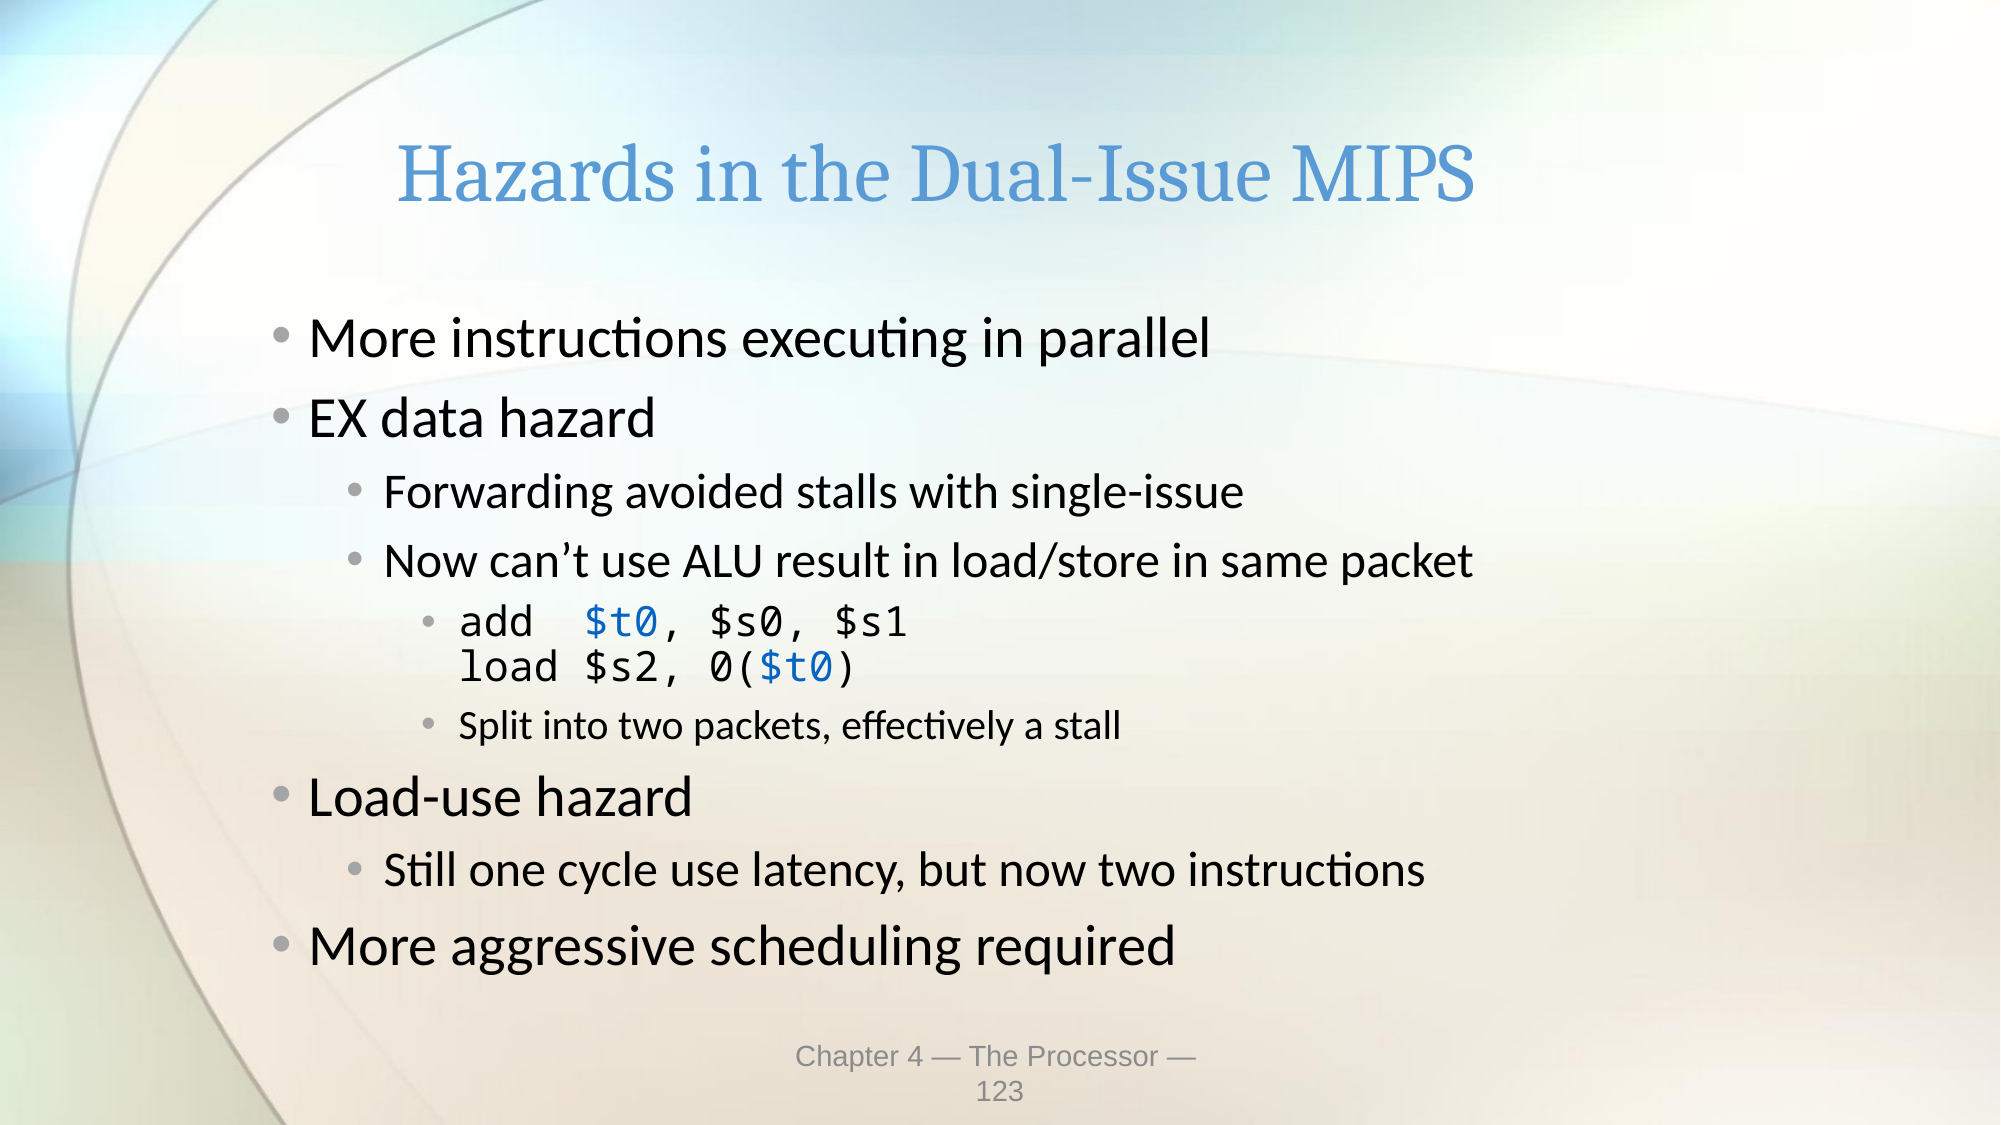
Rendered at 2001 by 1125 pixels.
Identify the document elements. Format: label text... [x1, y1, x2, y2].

footer Chapter 4 — The Processor — 123 [762, 1042, 1238, 1103]
picture [0, 0, 2001, 1125]
title Hazards in the Dual-Issue MIPS [381, 59, 1863, 278]
list More instructions executing in parallel EX data hazard Forwarding avoided stalls with single-issue Now can’t use ALU result in load/store in same packet add $t0, $s0, $s1 load $s2, 0($t0) Split into two packets, effectively a stall Load-use hazard Still one cycle use latency, but now two instructions More aggressive scheduling required [256, 299, 1863, 1014]
